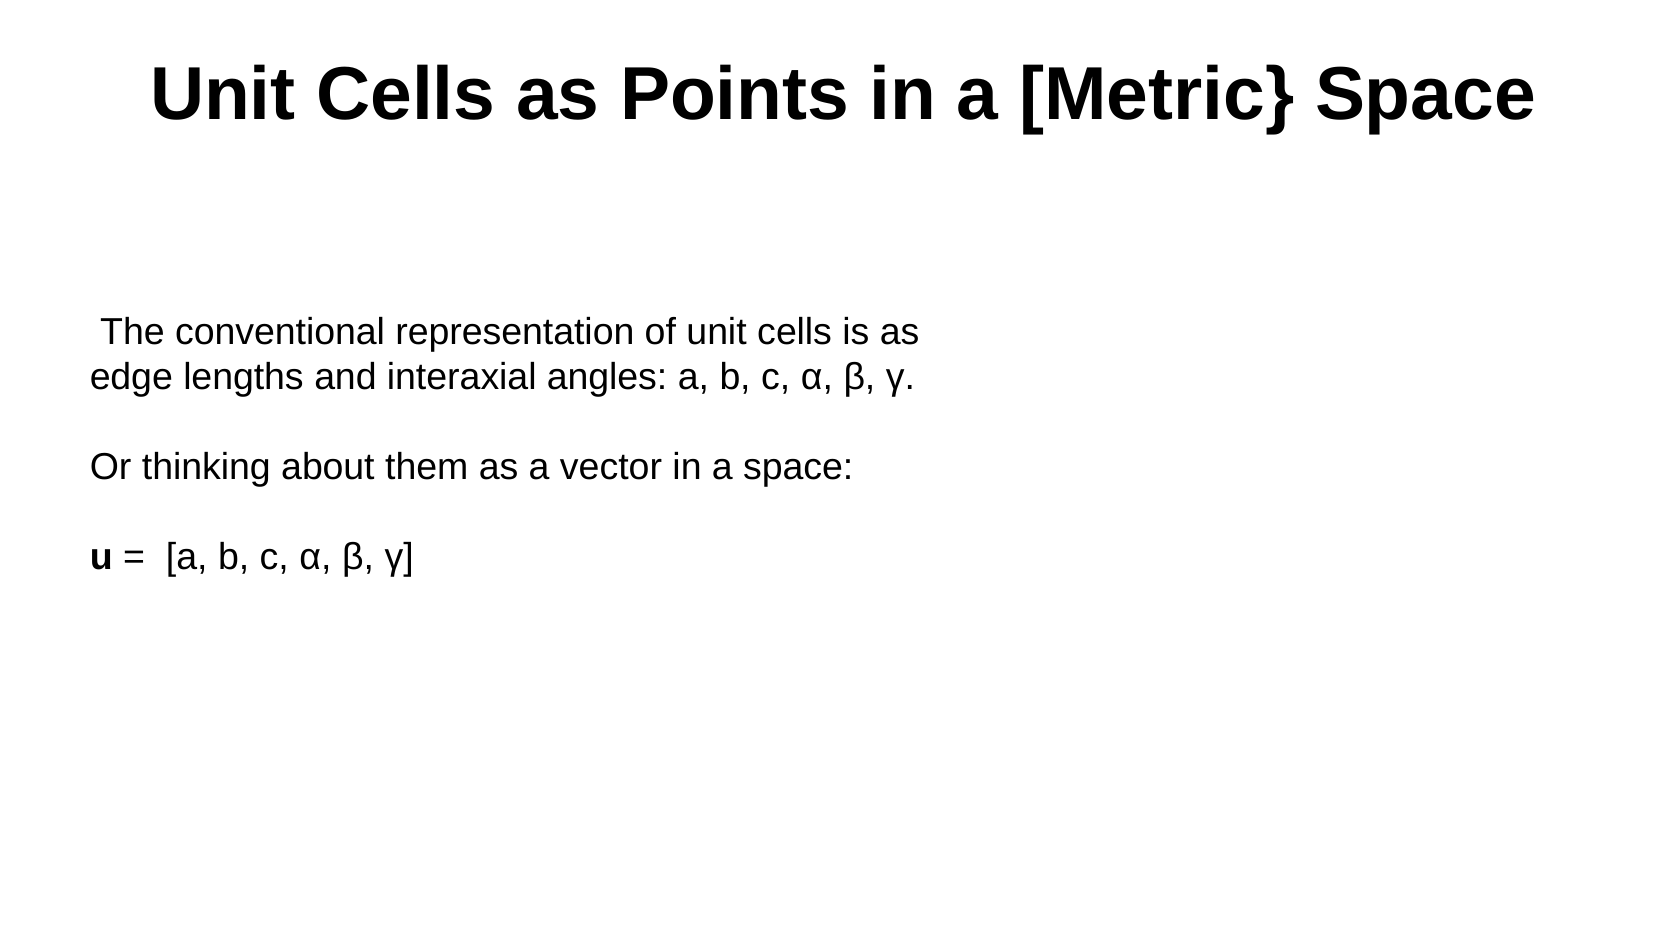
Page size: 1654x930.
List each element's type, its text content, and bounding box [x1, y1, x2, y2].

text_box The conventional representation of unit cells is as edge lengths and interaxial angles: a, b, c, α, β, γ. Or thinking about them as a vector in a space: u = [a, b, c, α, β, γ] [74, 300, 975, 567]
text_box Unit Cells as Points in a [Metric} Space [75, 37, 1613, 137]
